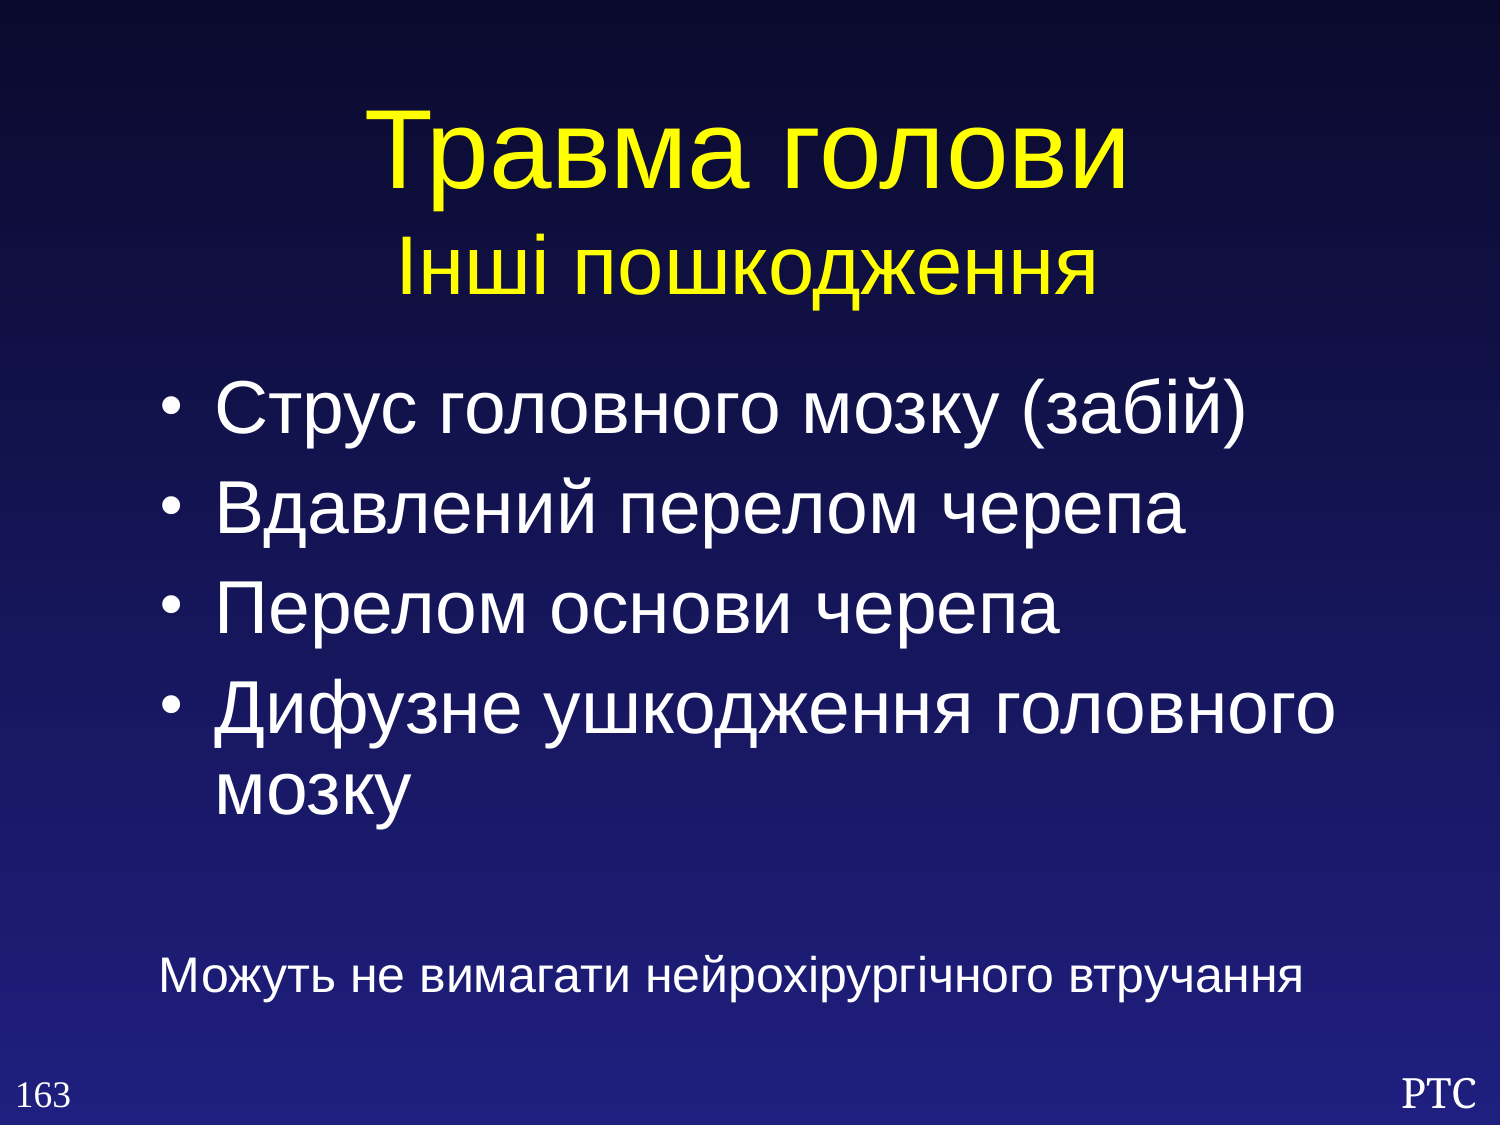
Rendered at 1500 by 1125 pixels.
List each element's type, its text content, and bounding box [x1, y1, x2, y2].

text_box Травма голови Інші пошкодження [66, 99, 1430, 288]
text_box Струс головного мозку (забій) Вдавлений перелом черепа Перелом основи черепа Дифузне ушкодження головного мозку Можуть не вимагати нейрохірургічного втручання [143, 361, 1388, 996]
text_box 163 [0, 1061, 86, 1123]
